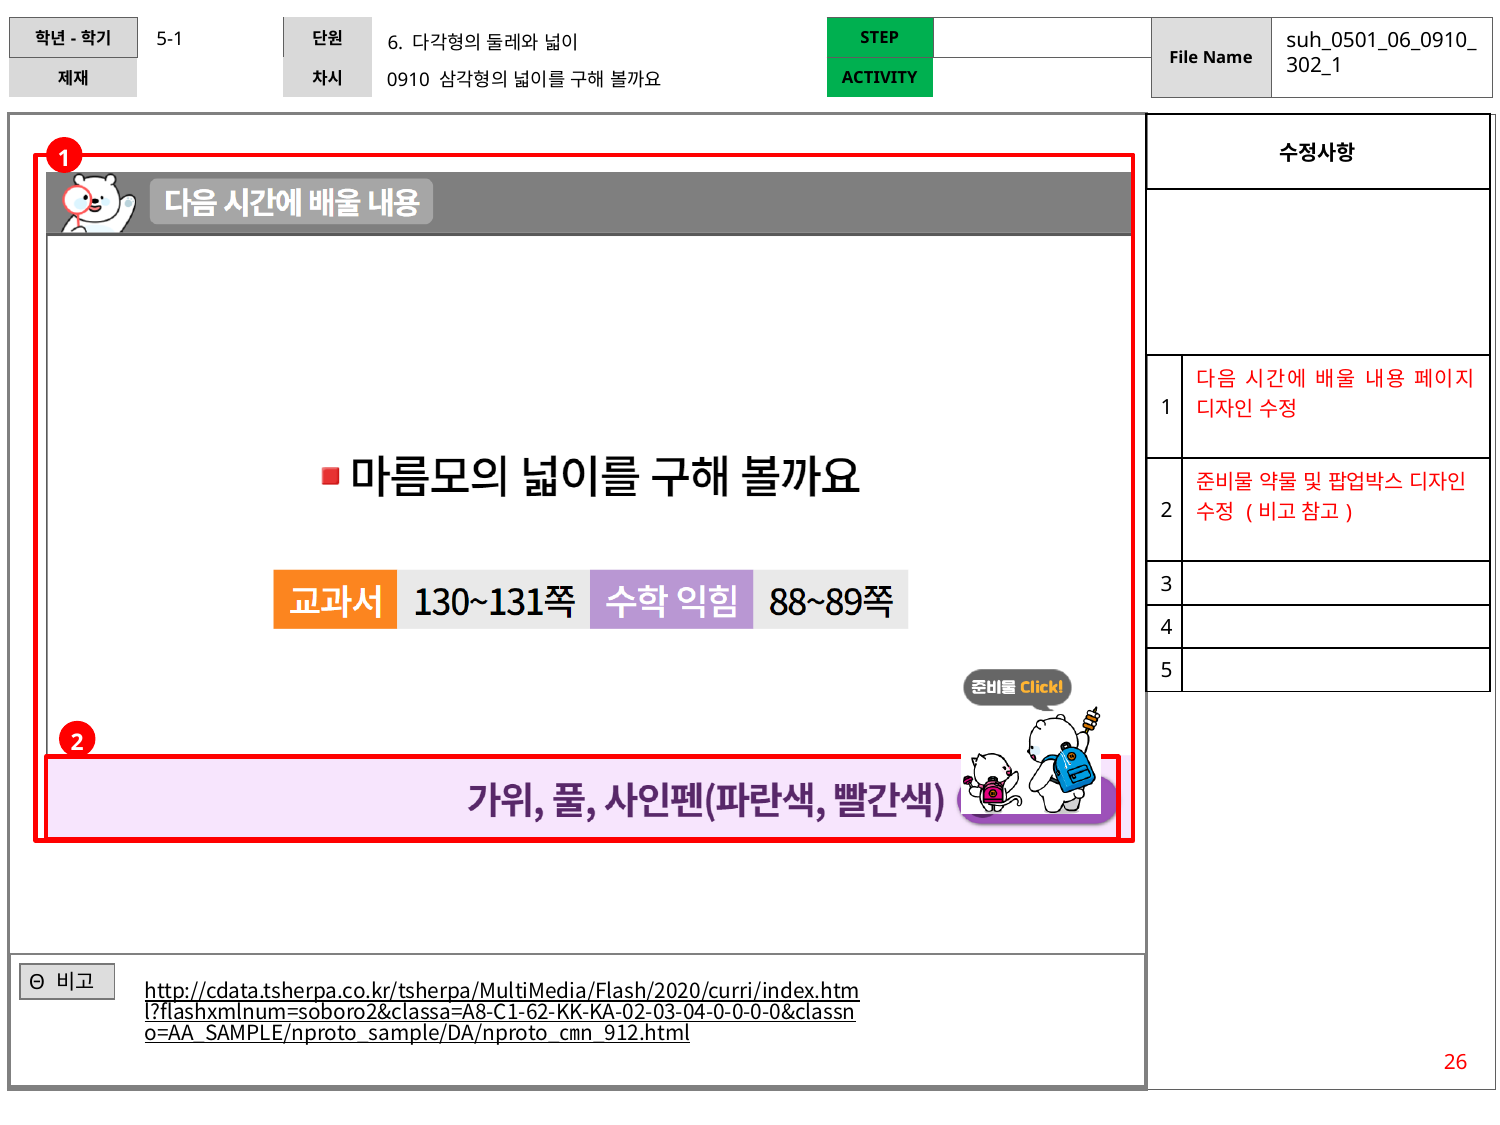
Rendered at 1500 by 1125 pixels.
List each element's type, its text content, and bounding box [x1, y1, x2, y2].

table_cell 2 [1147, 459, 1181, 560]
table_cell [1183, 649, 1489, 691]
table_cell [1183, 606, 1489, 647]
text_box 1 [43, 134, 85, 170]
table_cell 4 [1147, 606, 1181, 647]
text_box http://cdata.tsherpa.co.kr/tsherpa/MultiMedia/Flash/2020/curri/index.html?flashxmlnum=soboro2&classa=A8-C1-62-KK-KA-02-03-04-0-0-0-0&classno=AA_SAMPLE/nproto_sample/DA/nproto_㎝n_912.html [129, 970, 880, 1040]
text_box [79, 153, 1135, 171]
table_cell 다음 시간에 배울 내용 페이지 디자인 수정 [1183, 356, 1489, 457]
table_cell [1183, 562, 1489, 604]
text_box suh_0501_06_0910_302_1 [1271, 18, 1500, 84]
table_cell [1147, 190, 1489, 354]
table_cell 1 [1147, 356, 1181, 457]
table_cell 준비물 약물 및 팝업박스 디자인 수정 (비고 참고) [1183, 459, 1489, 560]
table_cell 5 [1147, 649, 1181, 691]
text_box 5-1 [141, 18, 284, 55]
text_box [34, 153, 49, 843]
text_box 6. 다각형의 둘레와 넓이 [372, 23, 828, 48]
text_box 0910 삼각형의 넓이를 구해 볼까요 [372, 60, 821, 96]
table_cell 3 [1147, 562, 1181, 604]
picture [45, 172, 1135, 841]
table_header 수정사항 [1147, 115, 1489, 188]
